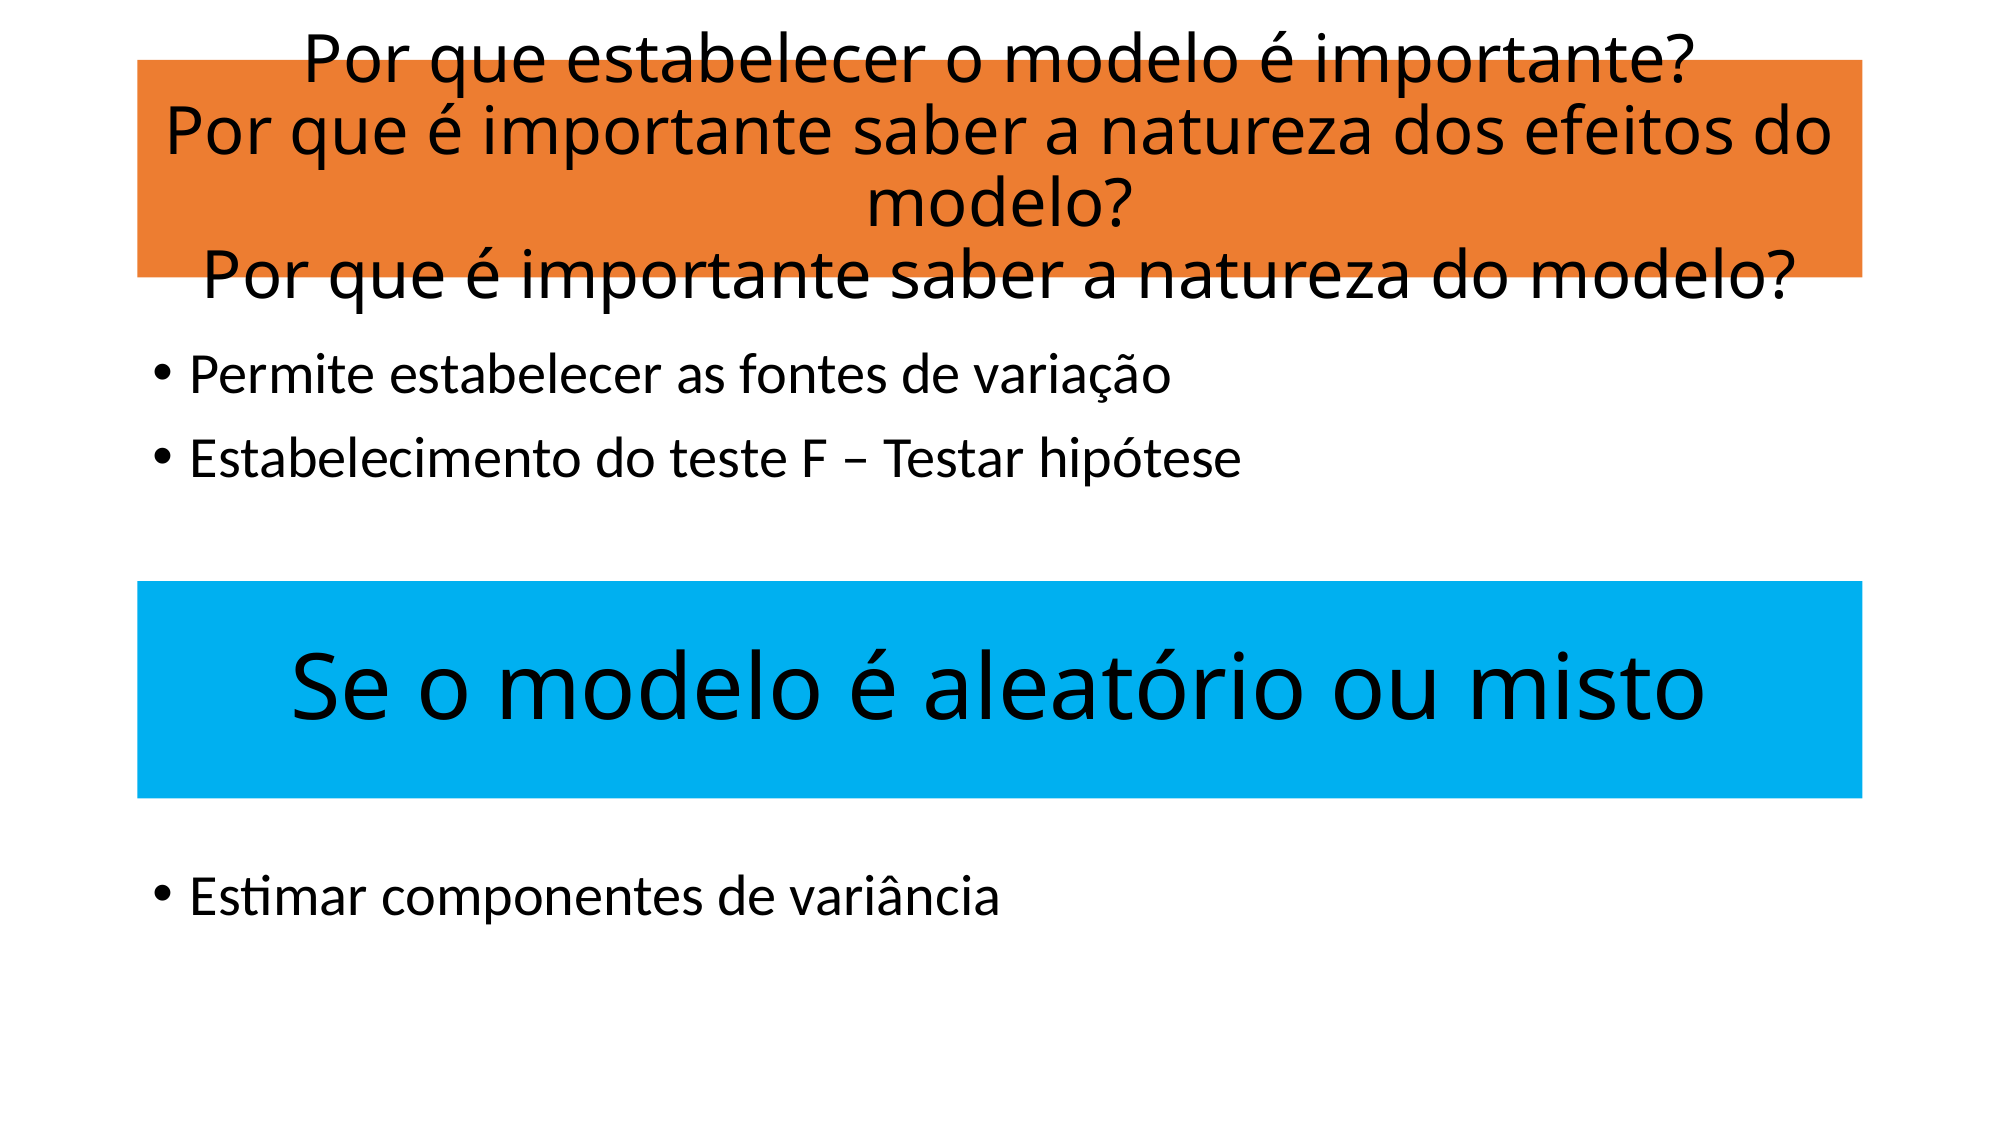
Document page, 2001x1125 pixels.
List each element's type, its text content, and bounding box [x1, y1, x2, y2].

title Por que estabelecer o modelo é importante? Por que é importante saber a natureza dos efeitos do modelo? Por que é importante saber a natureza do modelo? [137, 59, 1863, 278]
text_box Estimar componentes de variância [137, 857, 1863, 944]
text_box Se o modelo é aleatório ou misto [137, 581, 1863, 799]
list Permite estabelecer as fontes de variação Estabelecimento do teste F – Testar hipótese [137, 336, 1863, 520]
